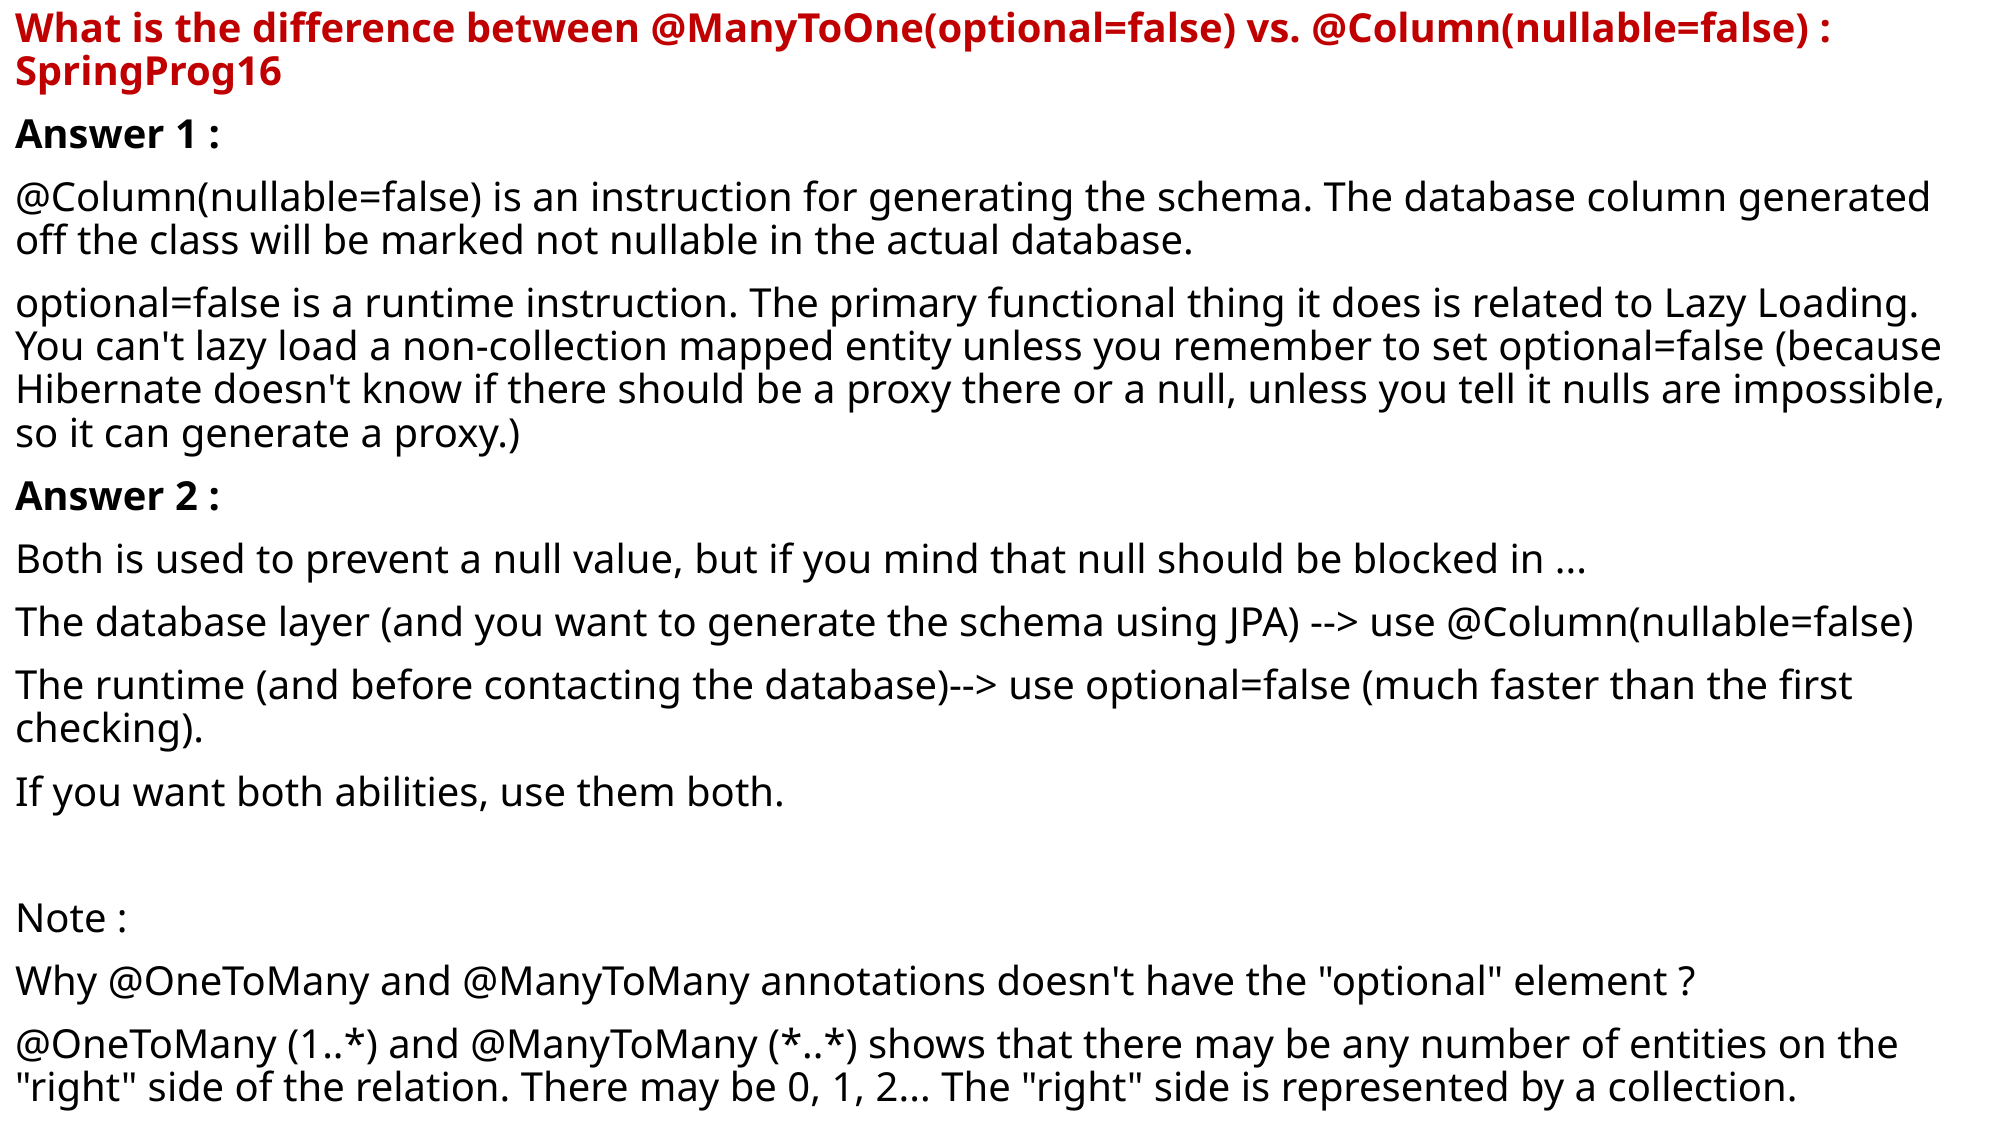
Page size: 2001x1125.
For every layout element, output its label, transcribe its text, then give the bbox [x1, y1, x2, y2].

list What is the difference between @ManyToOne(optional=false) vs. @Column(nullable=false) : SpringProg16 Answer 1 : @Column(nullable=false) is an instruction for generating the schema. The database column generated off the class will be marked not nullable in the actual database. optional=false is a runtime instruction. The primary functional thing it does is related to Lazy Loading. You can't lazy load a non-collection mapped entity unless you remember to set optional=false (because Hibernate doesn't know if there should be a proxy there or a null, unless you tell it nulls are impossible, so it can generate a proxy.) Answer 2 : Both is used to prevent a null value, but if you mind that null should be blocked in ... The database layer (and you want to generate the schema using JPA) --> use @Column(nullable=false) The runtime (and before contacting the database)--> use optional=false (much faster than the first checking). If you want both abilities, use them both. Note : Why @OneToMany and @ManyToMany annotations doesn't have the "optional" element ? @OneToMany (1..*) and @ManyToMany (*..*) shows that there may be any number of entities on the "right" side of the relation. There may be 0, 1, 2... The "right" side is represented by a collection. [0, 0, 2000, 1125]
